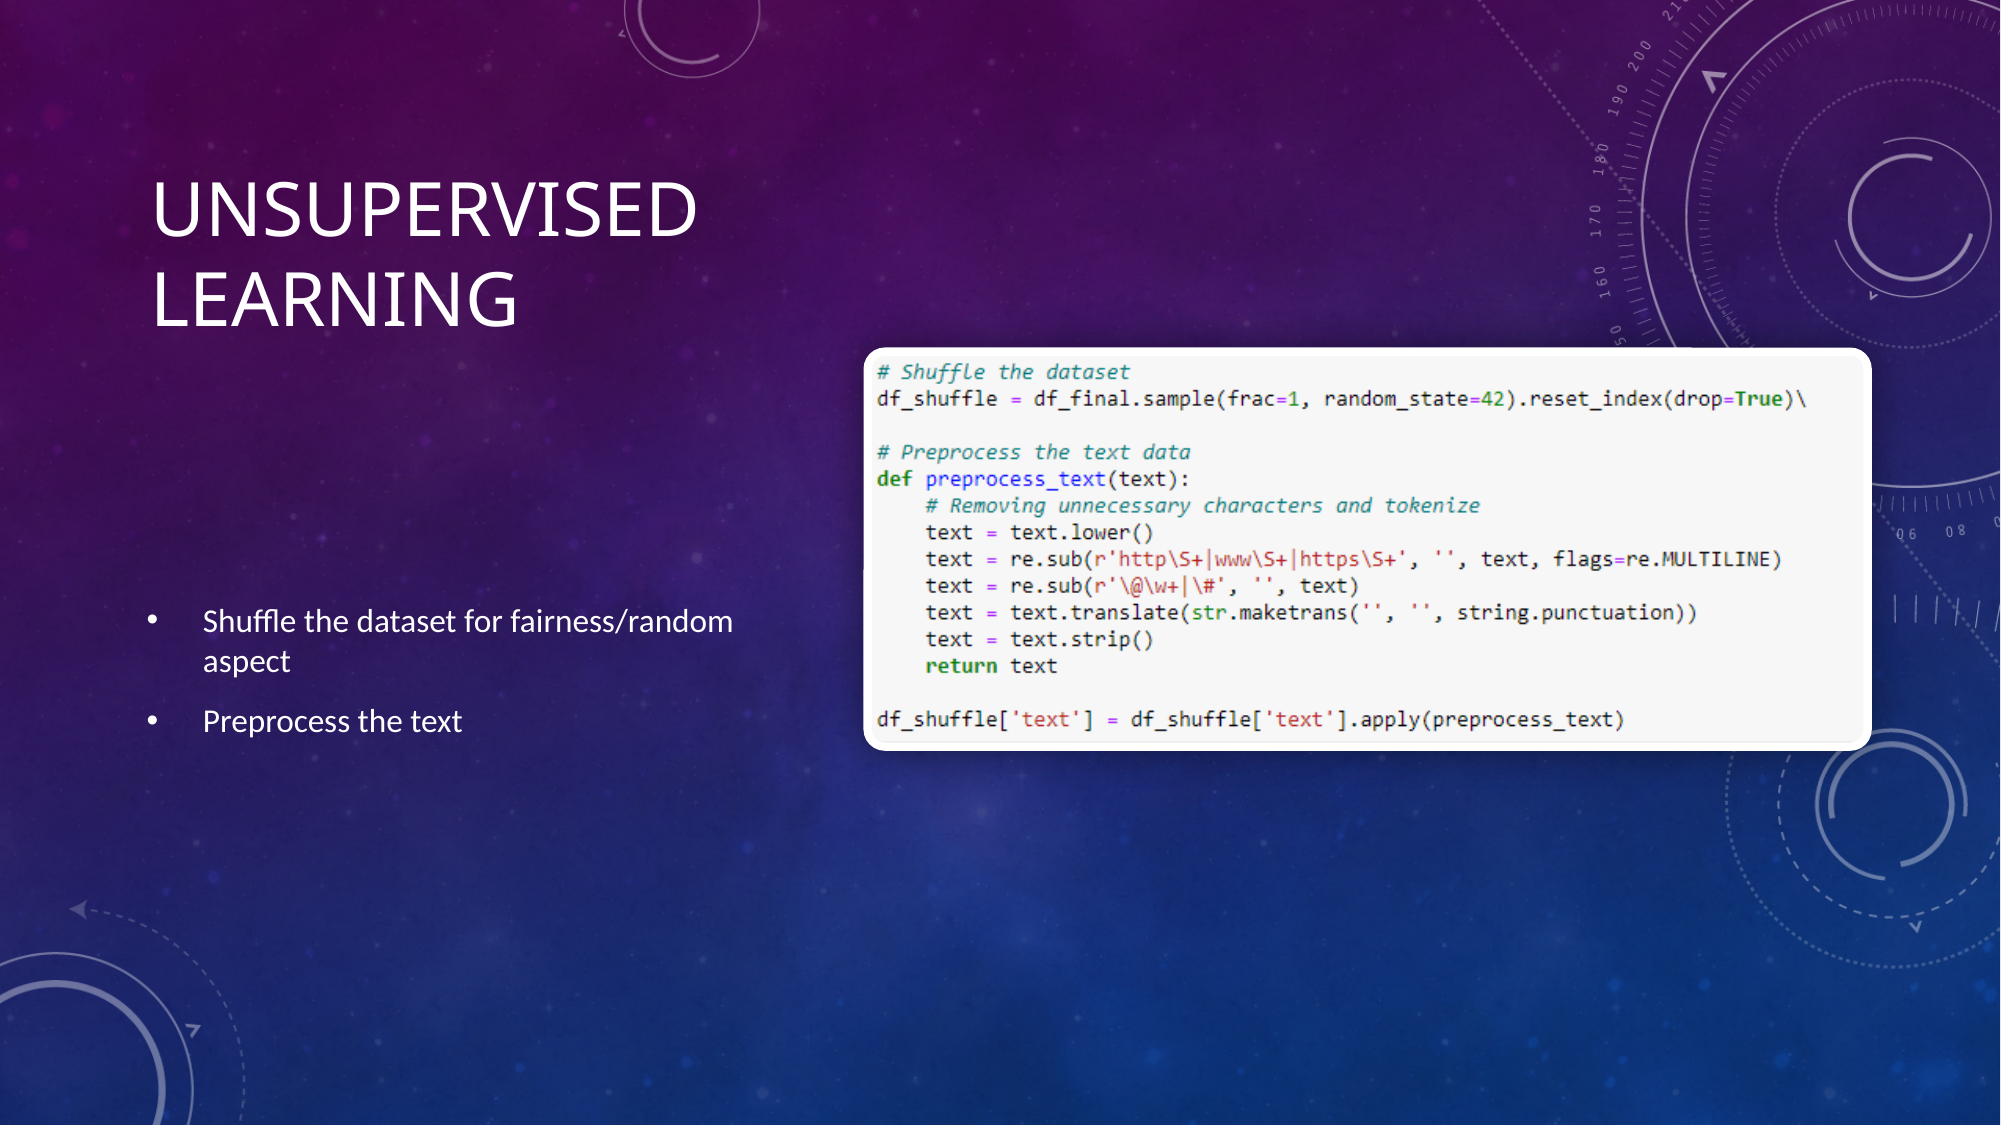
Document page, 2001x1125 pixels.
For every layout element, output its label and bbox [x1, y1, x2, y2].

list [867, 351, 1868, 747]
picture [0, 0, 2001, 1125]
